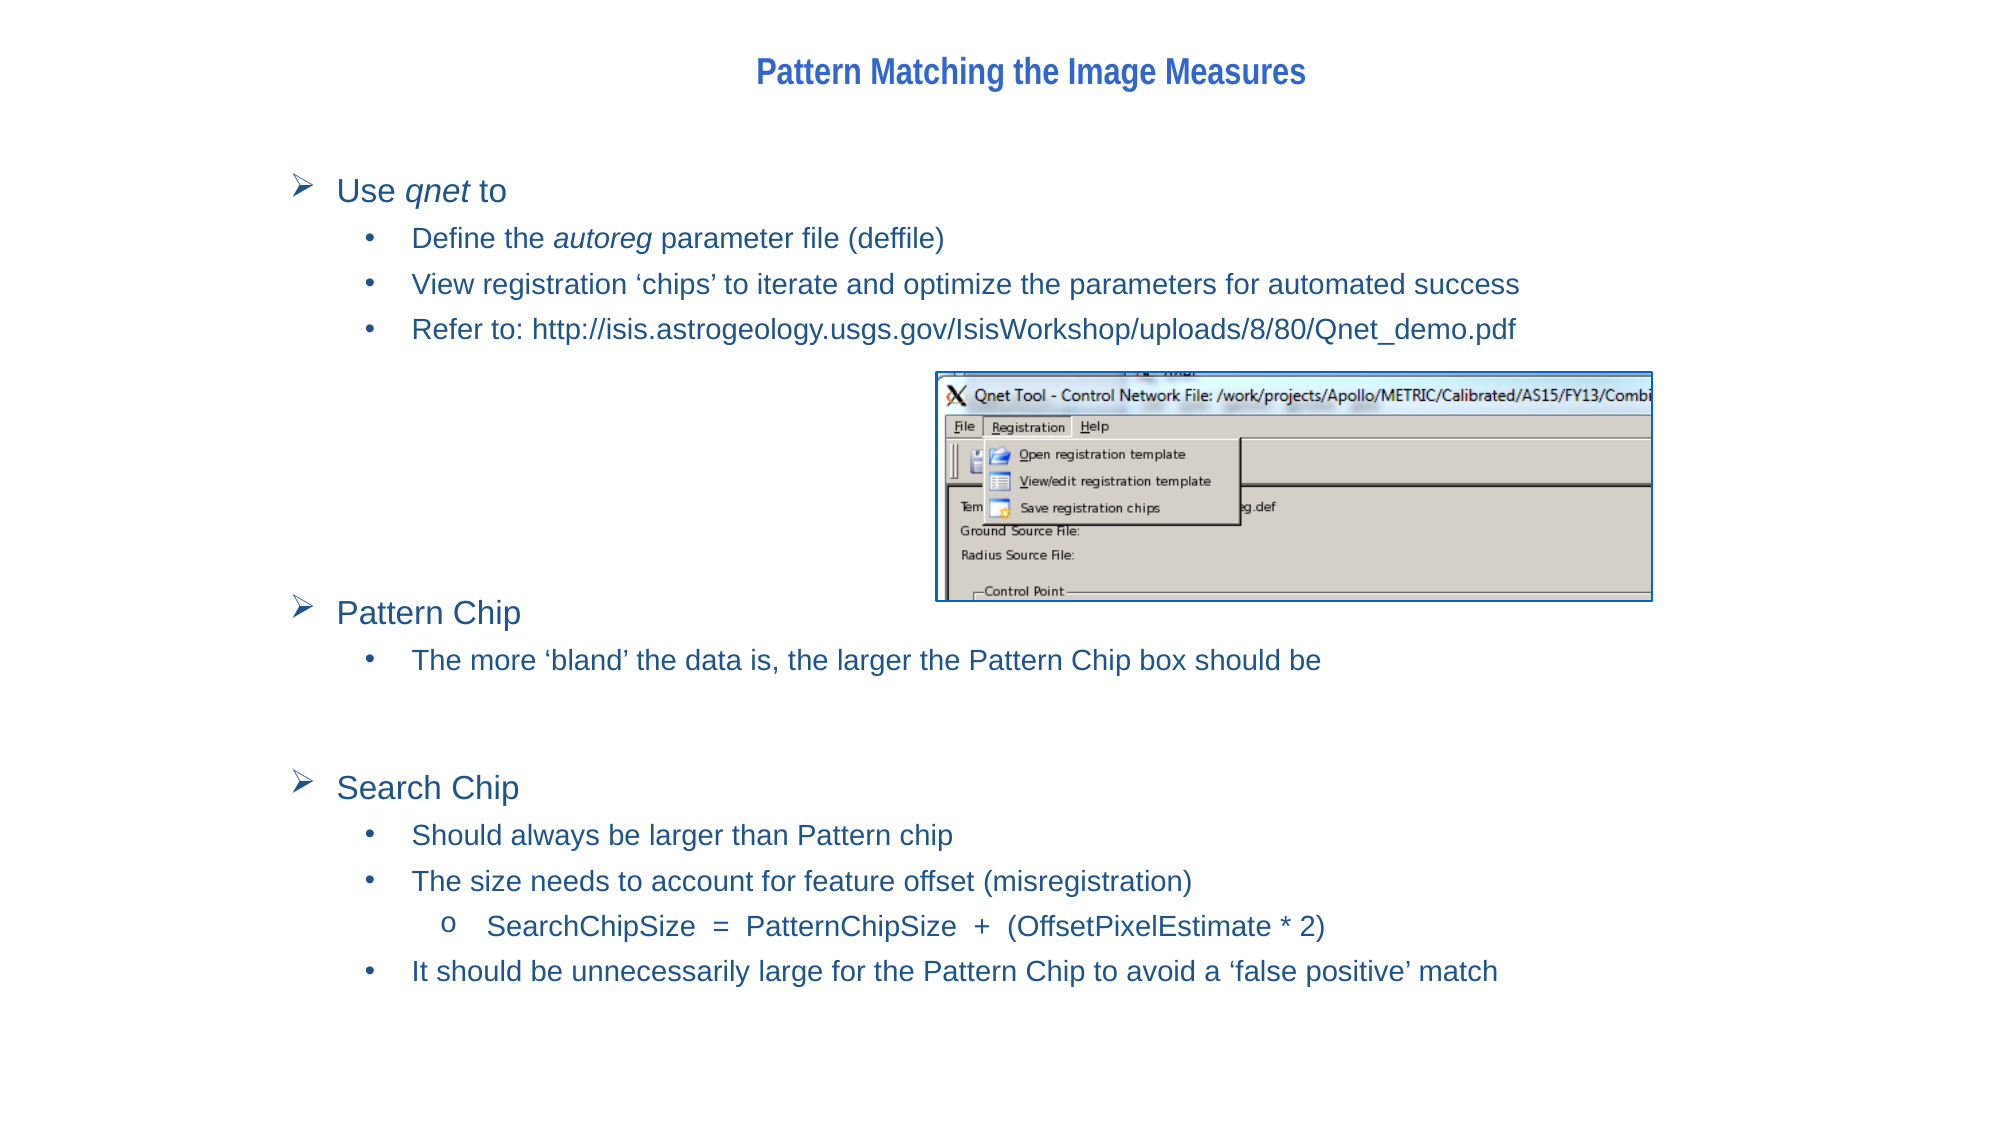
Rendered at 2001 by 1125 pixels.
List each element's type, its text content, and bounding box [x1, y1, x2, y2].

text_box Pattern Matching the Image Measures [741, 39, 1322, 100]
picture [937, 373, 1651, 601]
text_box Use qnet to Define the autoreg parameter file (deffile) View registration ‘chips’ to iterate and optimize the parameters for automated success Refer to: http://isis.astrogeology.usgs.gov/IsisWorkshop/uploads/8/80/Qnet_demo.pdf Pattern Chip The more ‘bland’ the data is, the larger the Pattern Chip box should be Search Chip Should always be larger than Pattern chip The size needs to account for feature offset (misregistration) SearchChipSize = PatternChipSize + (OffsetPixelEstimate * 2) It should be unnecessarily large for the Pattern Chip to avoid a ‘false positive’ match [275, 149, 1725, 1041]
